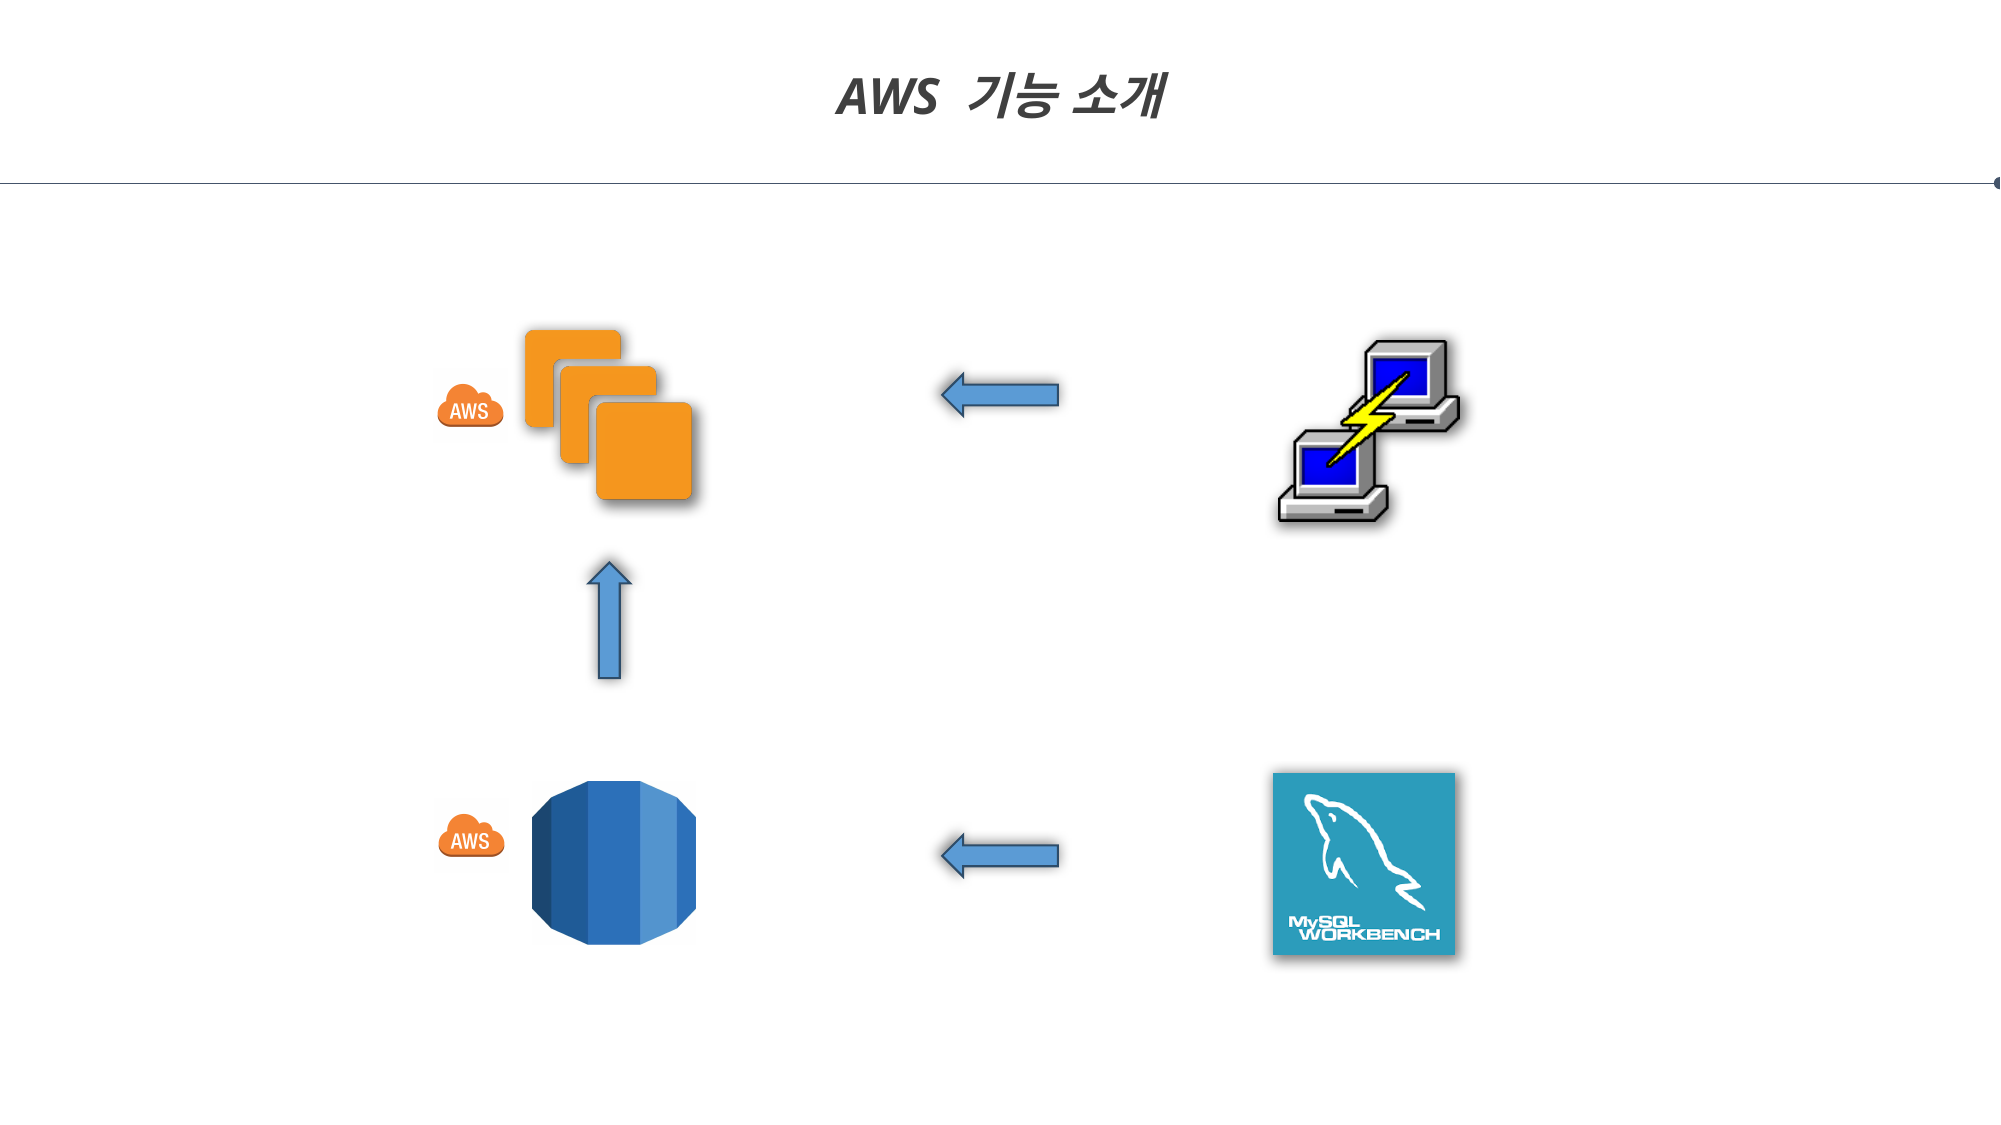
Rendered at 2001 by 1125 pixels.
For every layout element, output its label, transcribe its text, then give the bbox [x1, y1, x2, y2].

text_box AWS 기능 소개 [0, 0, 2000, 160]
picture [434, 798, 509, 873]
text_box [940, 832, 1059, 880]
text_box [940, 371, 1059, 419]
picture [1278, 340, 1460, 522]
picture [1273, 773, 1455, 955]
picture [433, 315, 708, 514]
text_box [585, 561, 633, 680]
picture [532, 781, 696, 945]
